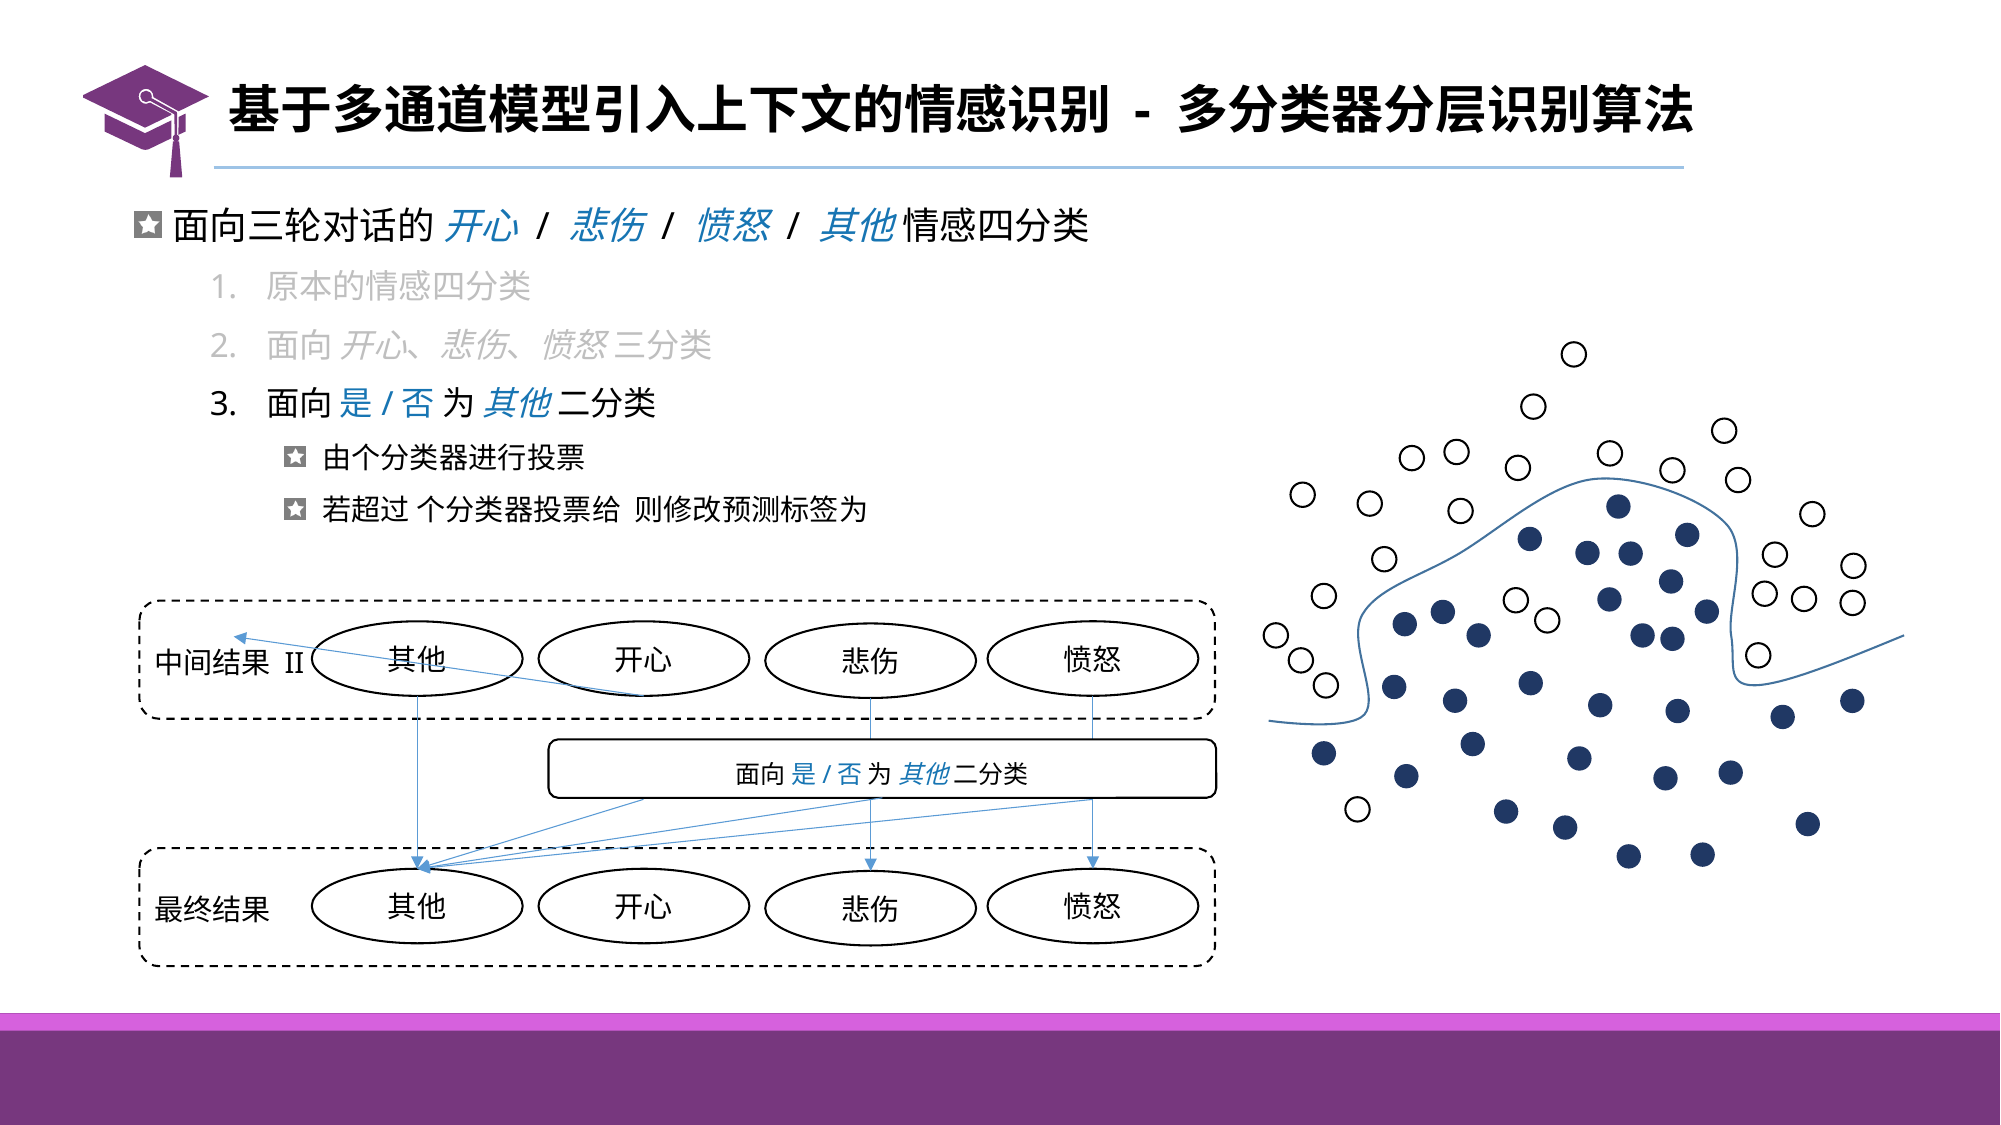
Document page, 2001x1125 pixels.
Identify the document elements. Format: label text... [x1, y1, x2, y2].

text_box [1751, 580, 1778, 607]
text_box [1344, 796, 1371, 823]
text_box [1710, 417, 1738, 444]
text_box [1371, 545, 1398, 573]
text_box [1518, 684, 1544, 697]
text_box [139, 600, 1215, 719]
text_box [1310, 740, 1338, 767]
text_box [1289, 481, 1316, 508]
text_box [1566, 745, 1593, 772]
text_box [1839, 687, 1866, 715]
text_box [1790, 585, 1818, 613]
picture [284, 498, 306, 520]
text_box [1262, 622, 1290, 649]
text_box [1560, 341, 1588, 368]
text_box [1459, 730, 1486, 758]
text_box [1794, 810, 1822, 838]
text_box [1520, 393, 1547, 420]
text_box [1839, 589, 1866, 617]
text_box [0, 1012, 2000, 1032]
text_box [1596, 440, 1624, 467]
text_box [1492, 798, 1520, 825]
text_box [1310, 582, 1338, 610]
text_box [1689, 841, 1716, 868]
text_box [1587, 691, 1614, 719]
text_box [1398, 444, 1426, 472]
title 基于多通道模型引入上下文的情感识别 - 多分类器分层识别算法 [213, 55, 1801, 168]
text_box [1717, 759, 1744, 786]
picture [284, 446, 306, 467]
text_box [883, 799, 1092, 869]
text_box 面向 是/否 为 其他 二分类 [547, 738, 643, 797]
text_box [1356, 490, 1383, 517]
text_box 面向 是/否 为 其他 二分类 [871, 738, 1092, 799]
text_box [1287, 647, 1315, 674]
text_box 面向 是/否 为 其他 二分类 [1093, 738, 1218, 799]
text_box [1551, 814, 1579, 841]
text_box [1441, 695, 1469, 714]
text_box [1769, 703, 1796, 731]
text_box [1840, 552, 1867, 580]
text_box [1745, 642, 1772, 656]
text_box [417, 797, 883, 869]
text_box [1615, 843, 1643, 870]
text_box [1443, 438, 1470, 466]
picture [134, 211, 162, 238]
text_box [1761, 541, 1789, 568]
text_box 面向 是/否 为 其他 二分类 [644, 738, 870, 797]
text_box [1799, 500, 1826, 528]
text_box [1664, 697, 1691, 725]
text_box [1393, 762, 1420, 790]
text_box [1504, 454, 1532, 482]
text_box [83, 65, 209, 178]
text_box [1447, 497, 1474, 525]
text_box [1268, 477, 1905, 726]
text_box [1659, 457, 1686, 484]
text_box [1724, 466, 1752, 494]
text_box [139, 848, 1215, 967]
text_box [0, 1032, 2000, 1125]
text_box [1312, 672, 1340, 699]
text_box [1652, 765, 1679, 792]
